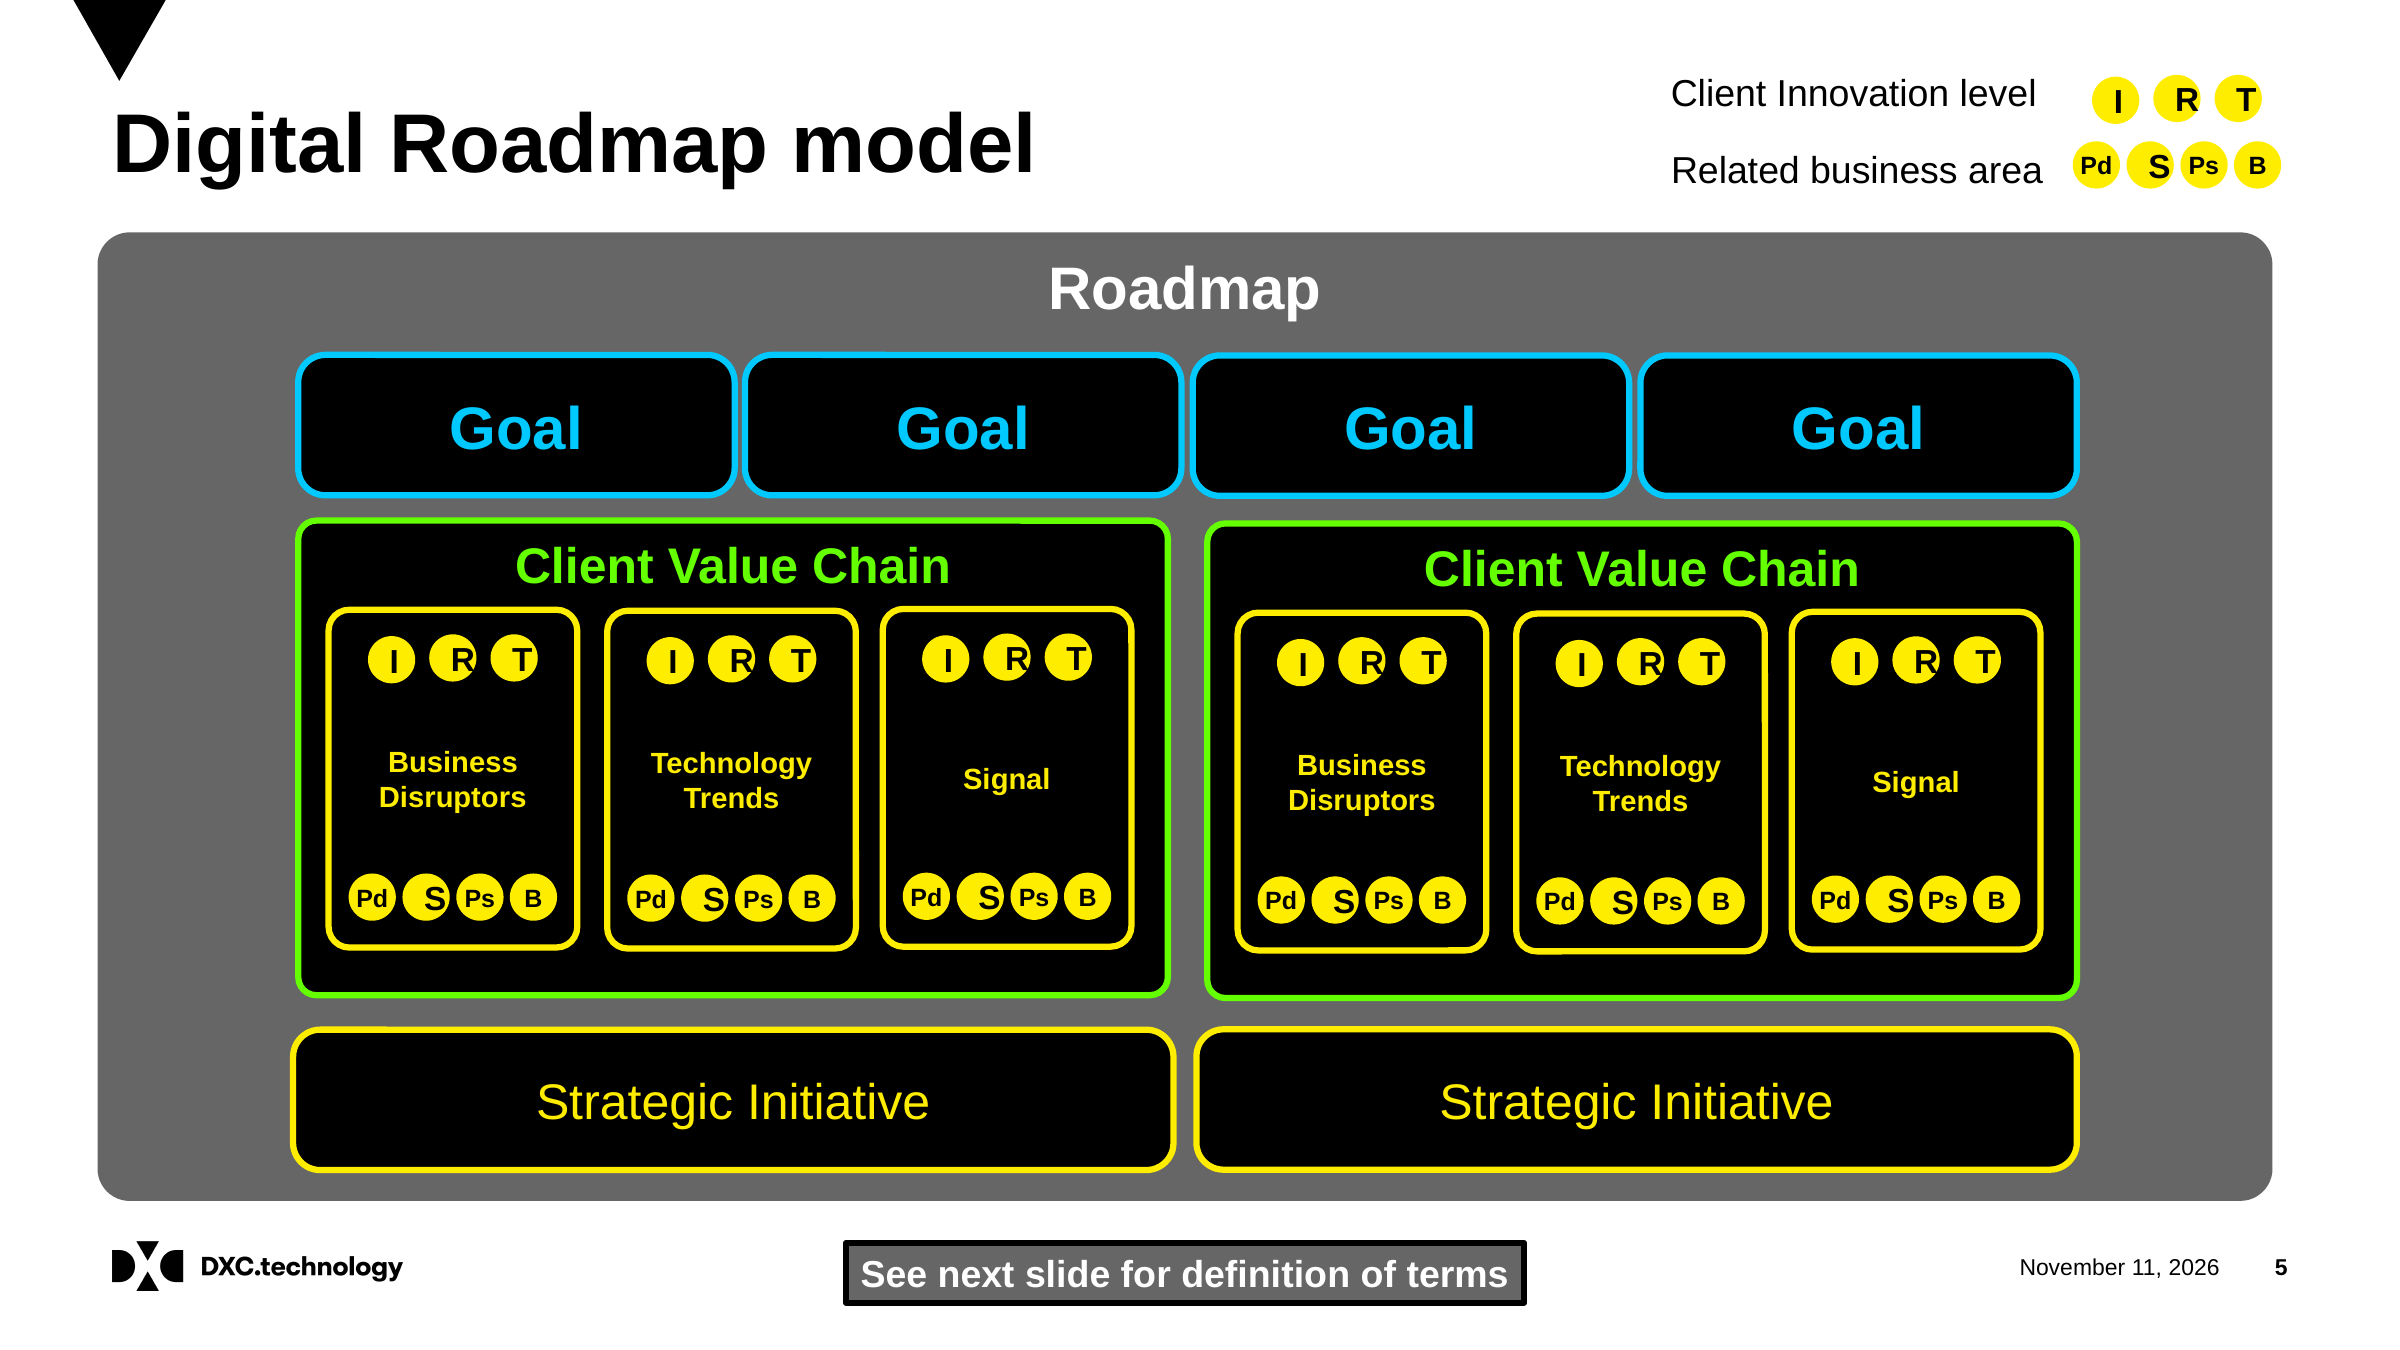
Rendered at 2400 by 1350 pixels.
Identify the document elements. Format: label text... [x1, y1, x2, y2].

text_box Related business area [1656, 138, 2058, 199]
title Digital Roadmap model [112, 104, 2288, 338]
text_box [293, 354, 2077, 1170]
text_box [2092, 74, 2262, 124]
text_box See next slide for definition of terms [845, 1242, 1525, 1303]
text_box Client Innovation level [1656, 61, 2052, 122]
text_box Roadmap [97, 237, 2273, 1201]
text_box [2072, 141, 2282, 189]
